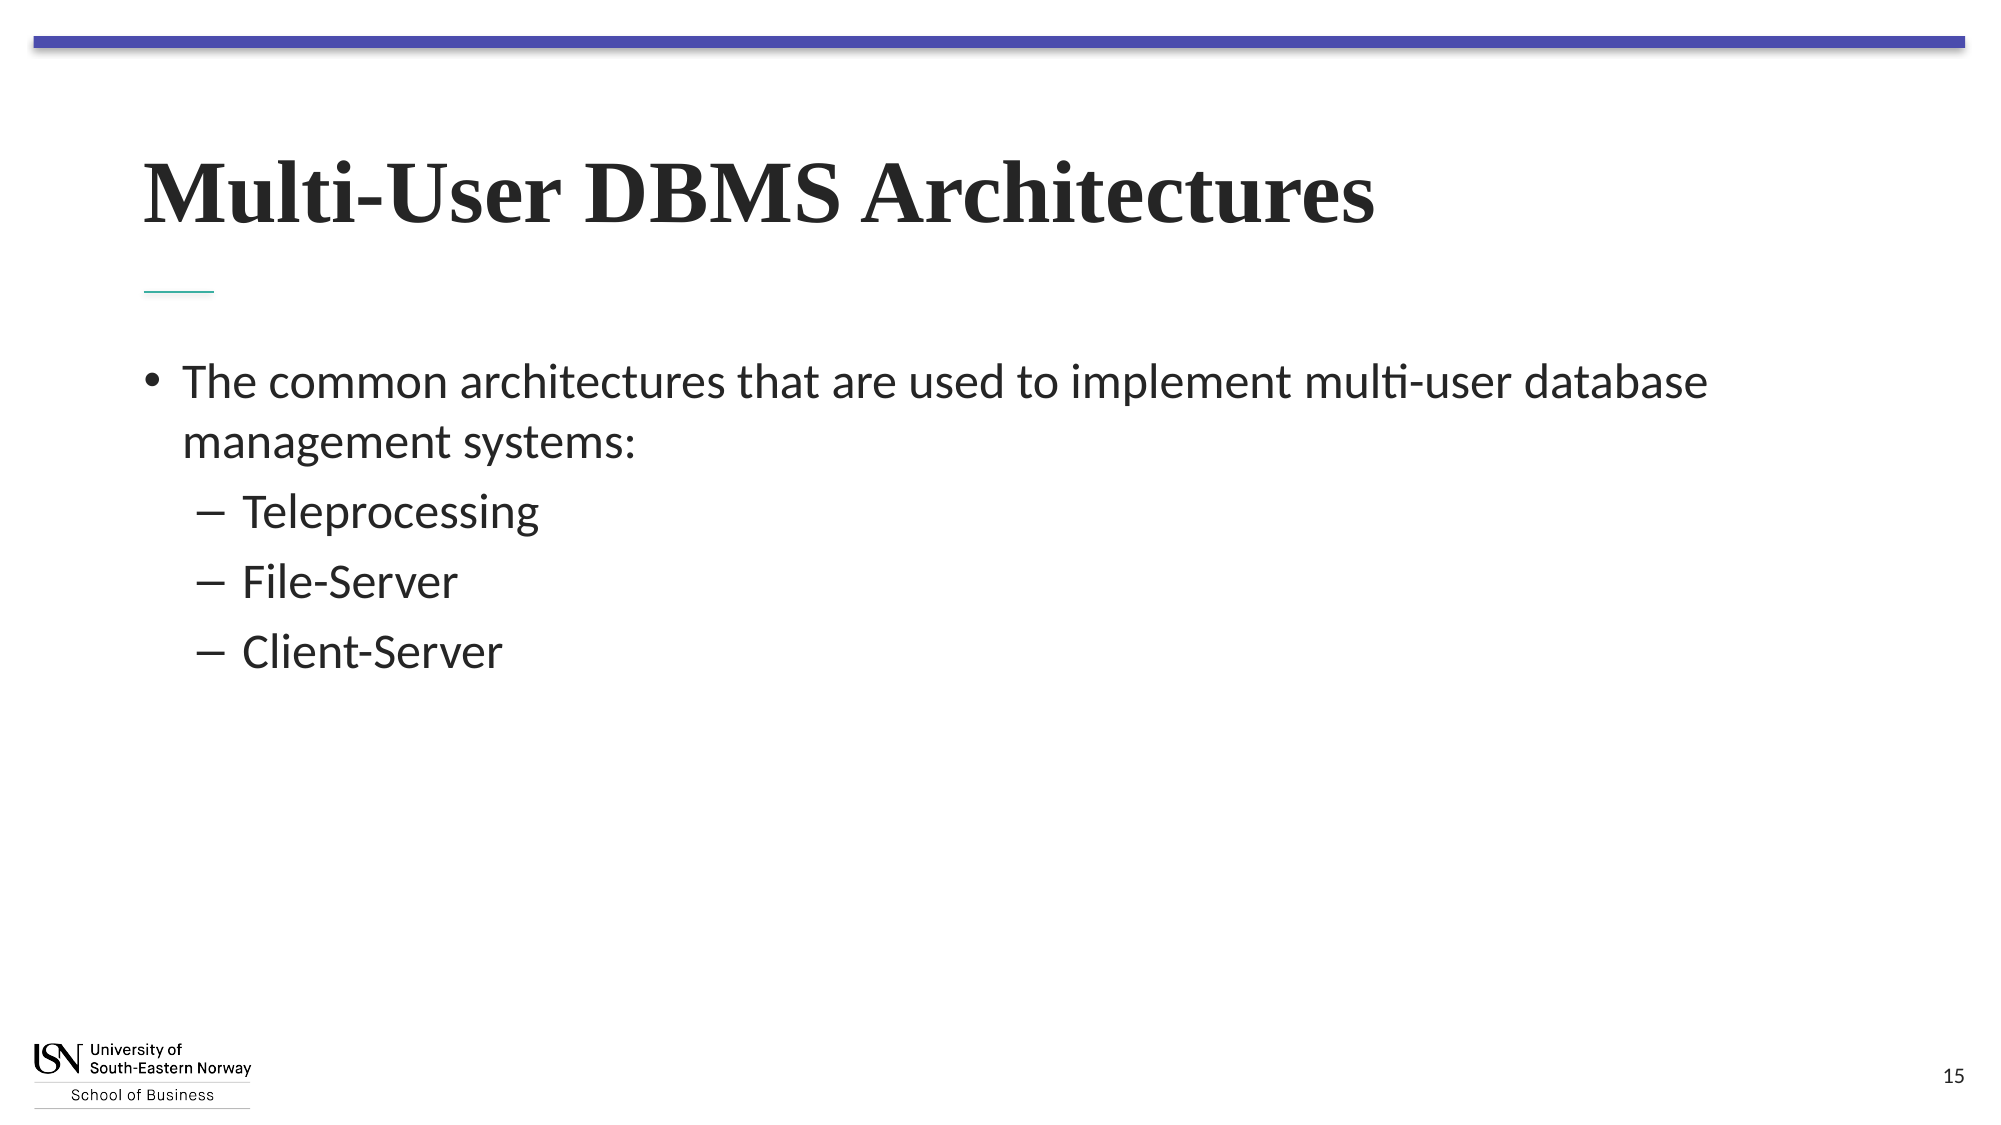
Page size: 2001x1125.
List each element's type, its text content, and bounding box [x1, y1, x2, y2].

picture [16, 1025, 274, 1125]
slide_number 15 [1498, 1057, 1966, 1093]
title Multi-User D B M S Architectures [143, 93, 1885, 282]
list The common architectures that are used to implement multi-user database management systems: Teleprocessing File-Server Client-Server [128, 348, 1885, 973]
